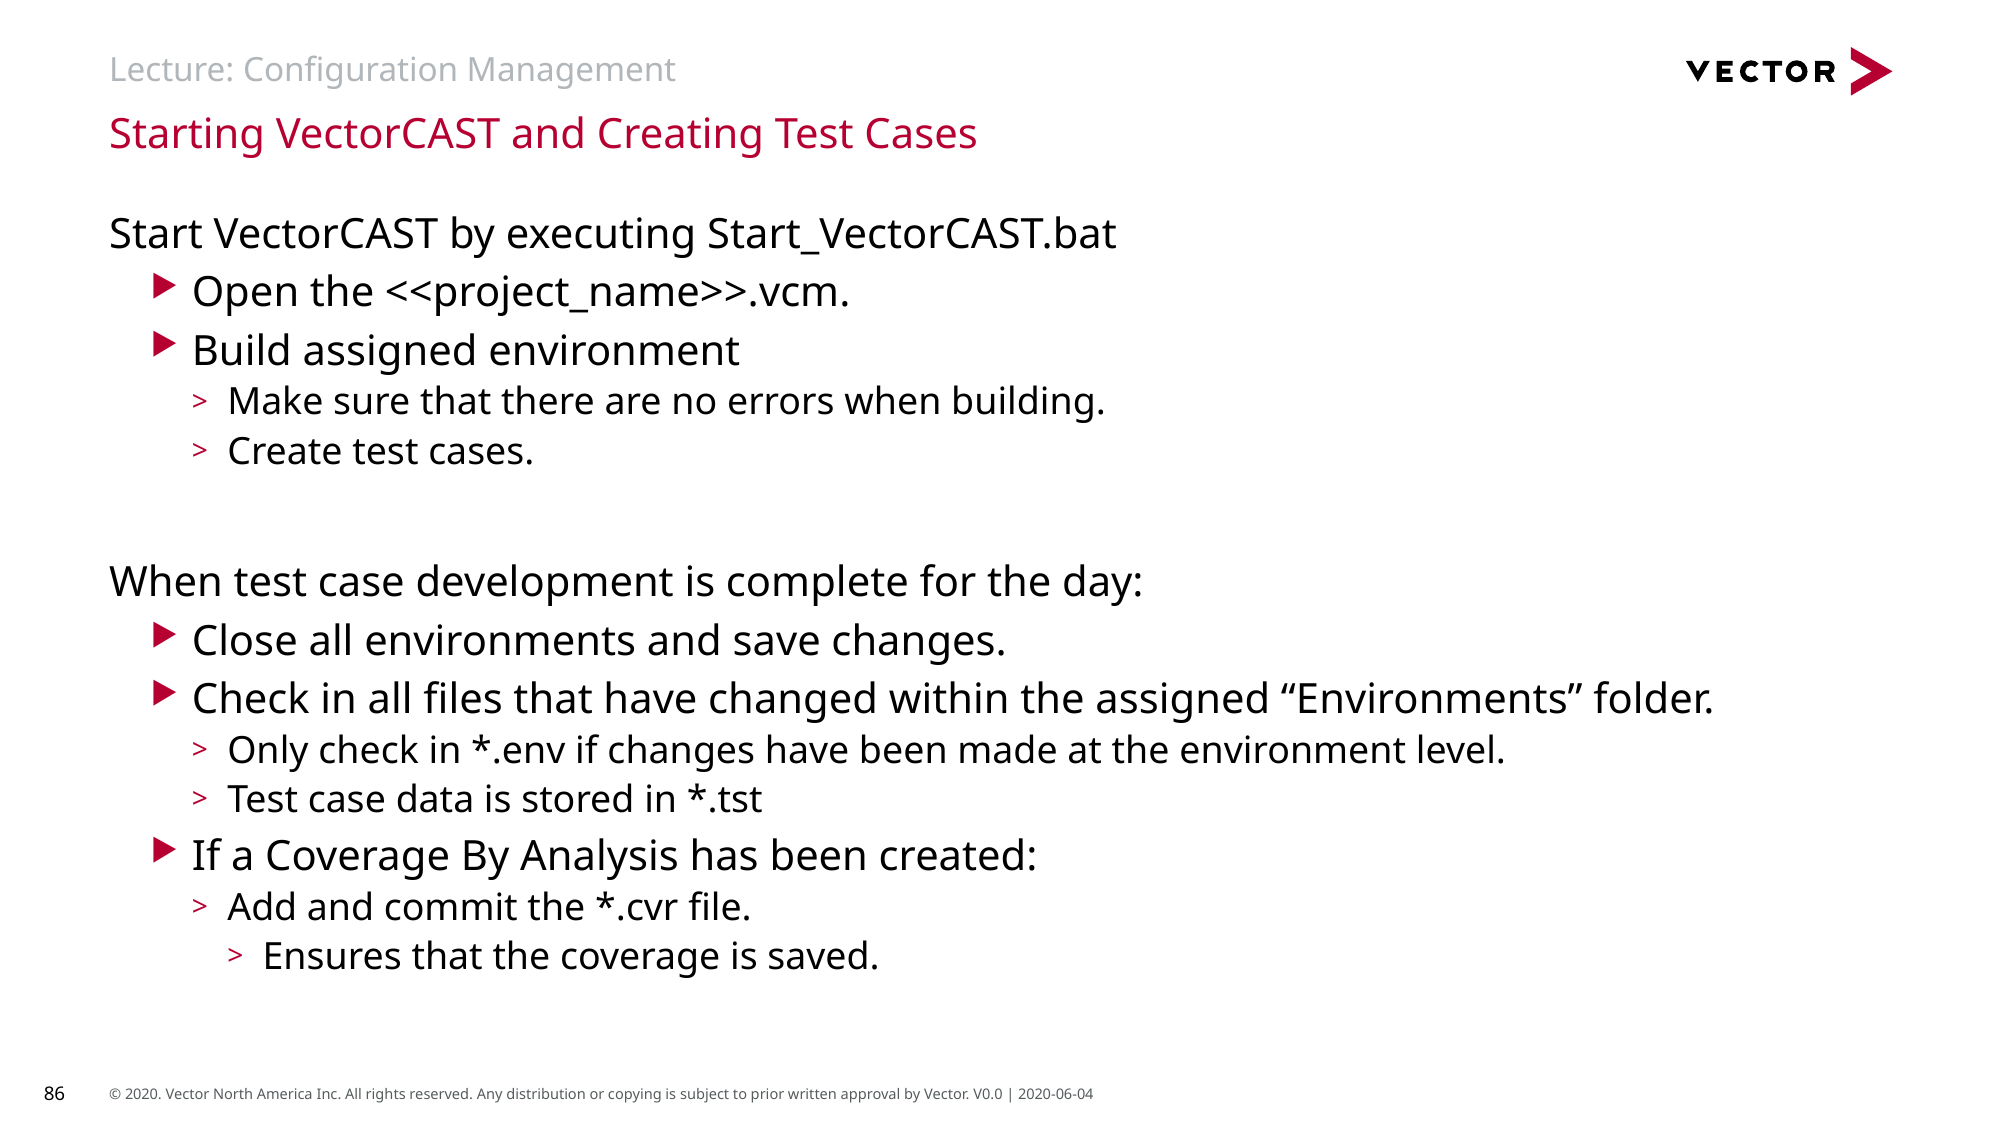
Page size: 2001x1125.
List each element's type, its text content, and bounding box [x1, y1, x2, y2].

title Lecture: Configuration Management [109, 41, 1577, 89]
list Start VectorCAST by executing Start_VectorCAST.bat Open the <<project_name>>.vcm. Build assigned environment Make sure that there are no errors when building. Create test cases. When test case development is complete for the day: Close all environments and save changes. Check in all files that have changed within the assigned “Environments” folder. Only check in *.env if changes have been made at the environment level. Test case data is stored in *.tst If a Coverage By Analysis has been created: Add and commit the *.cvr file. Ensures that the coverage is saved. [109, 206, 1894, 1063]
list Starting VectorCAST and Creating Test Cases [109, 103, 1577, 157]
